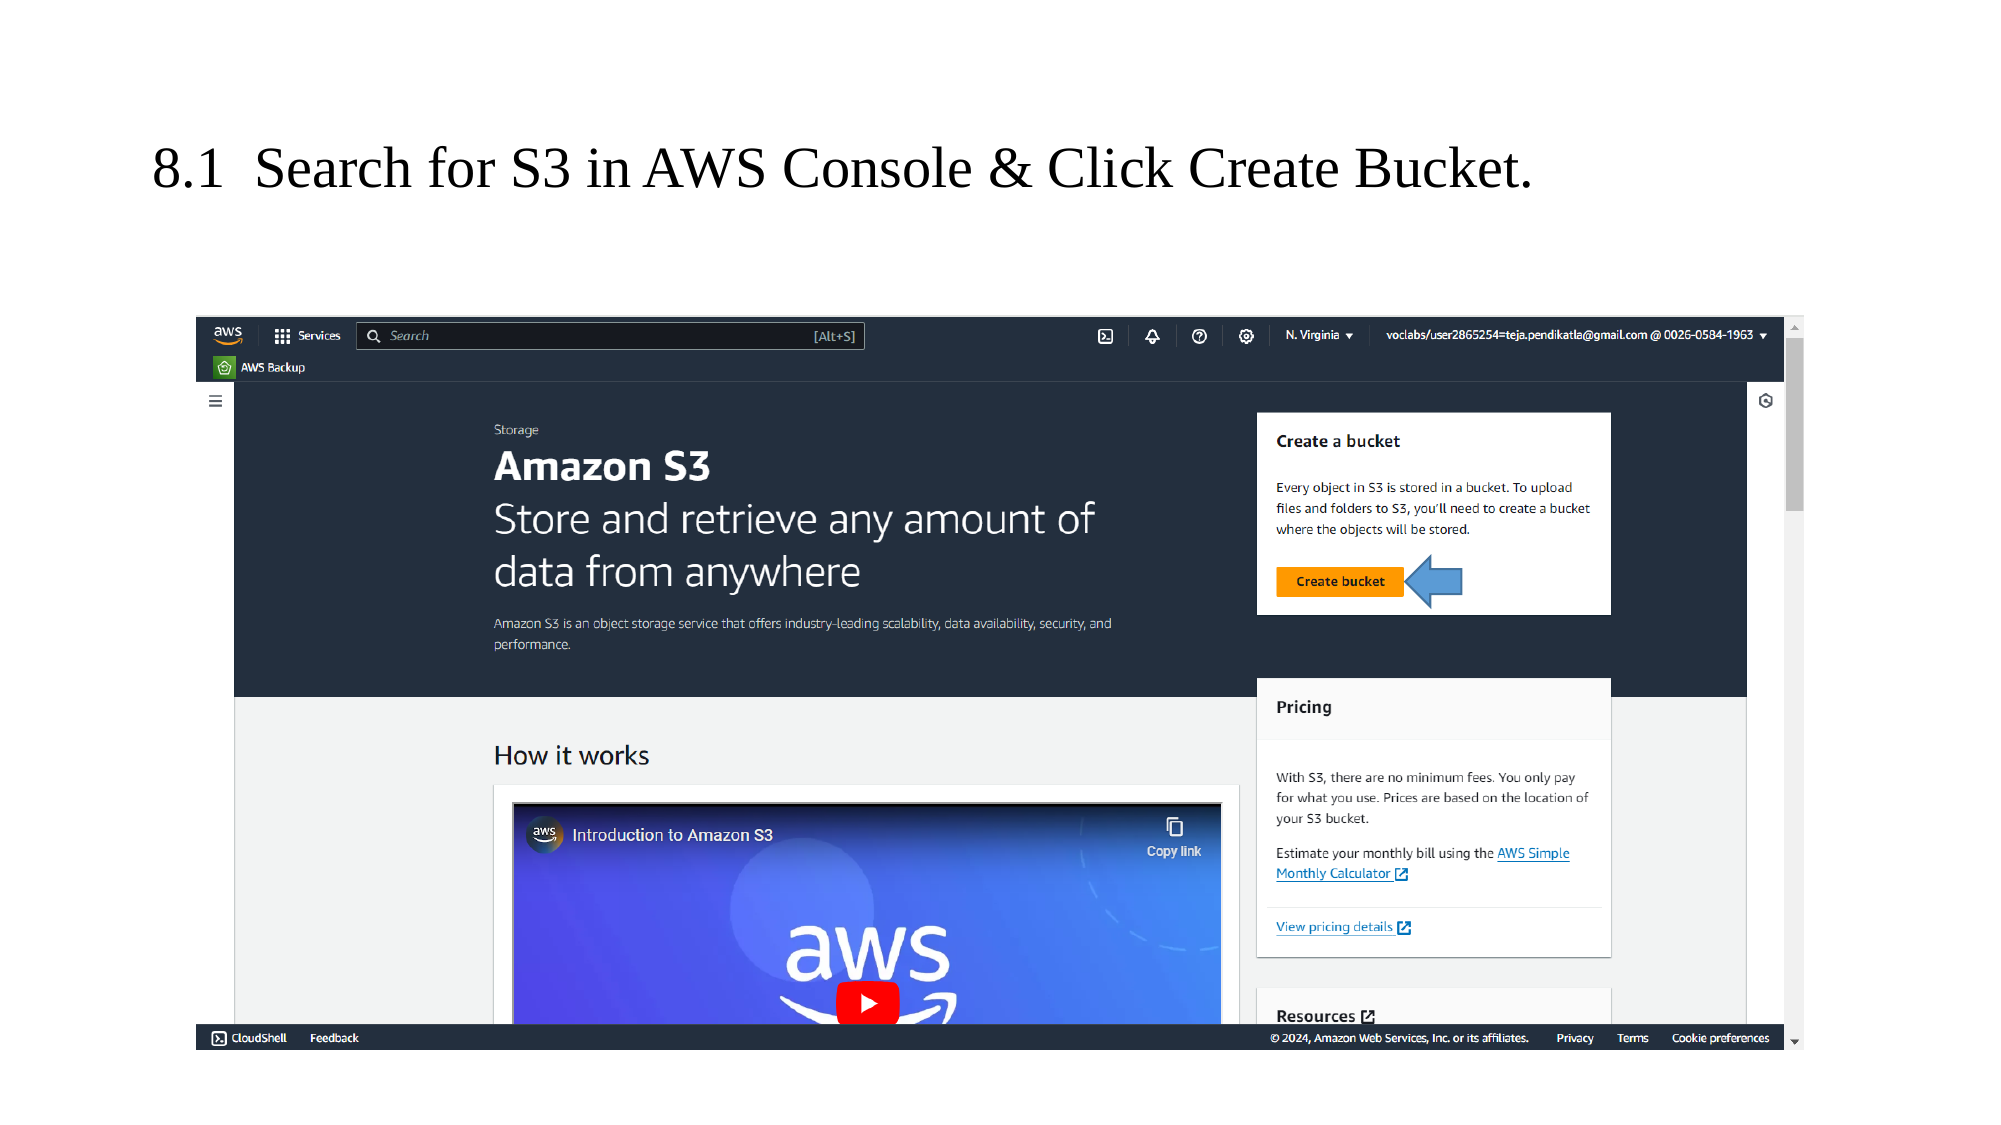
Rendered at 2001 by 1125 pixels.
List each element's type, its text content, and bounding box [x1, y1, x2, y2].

title 8.1 Search for S3 in AWS Console & Click Create Bucket. [137, 59, 1941, 278]
picture [196, 314, 1804, 1050]
